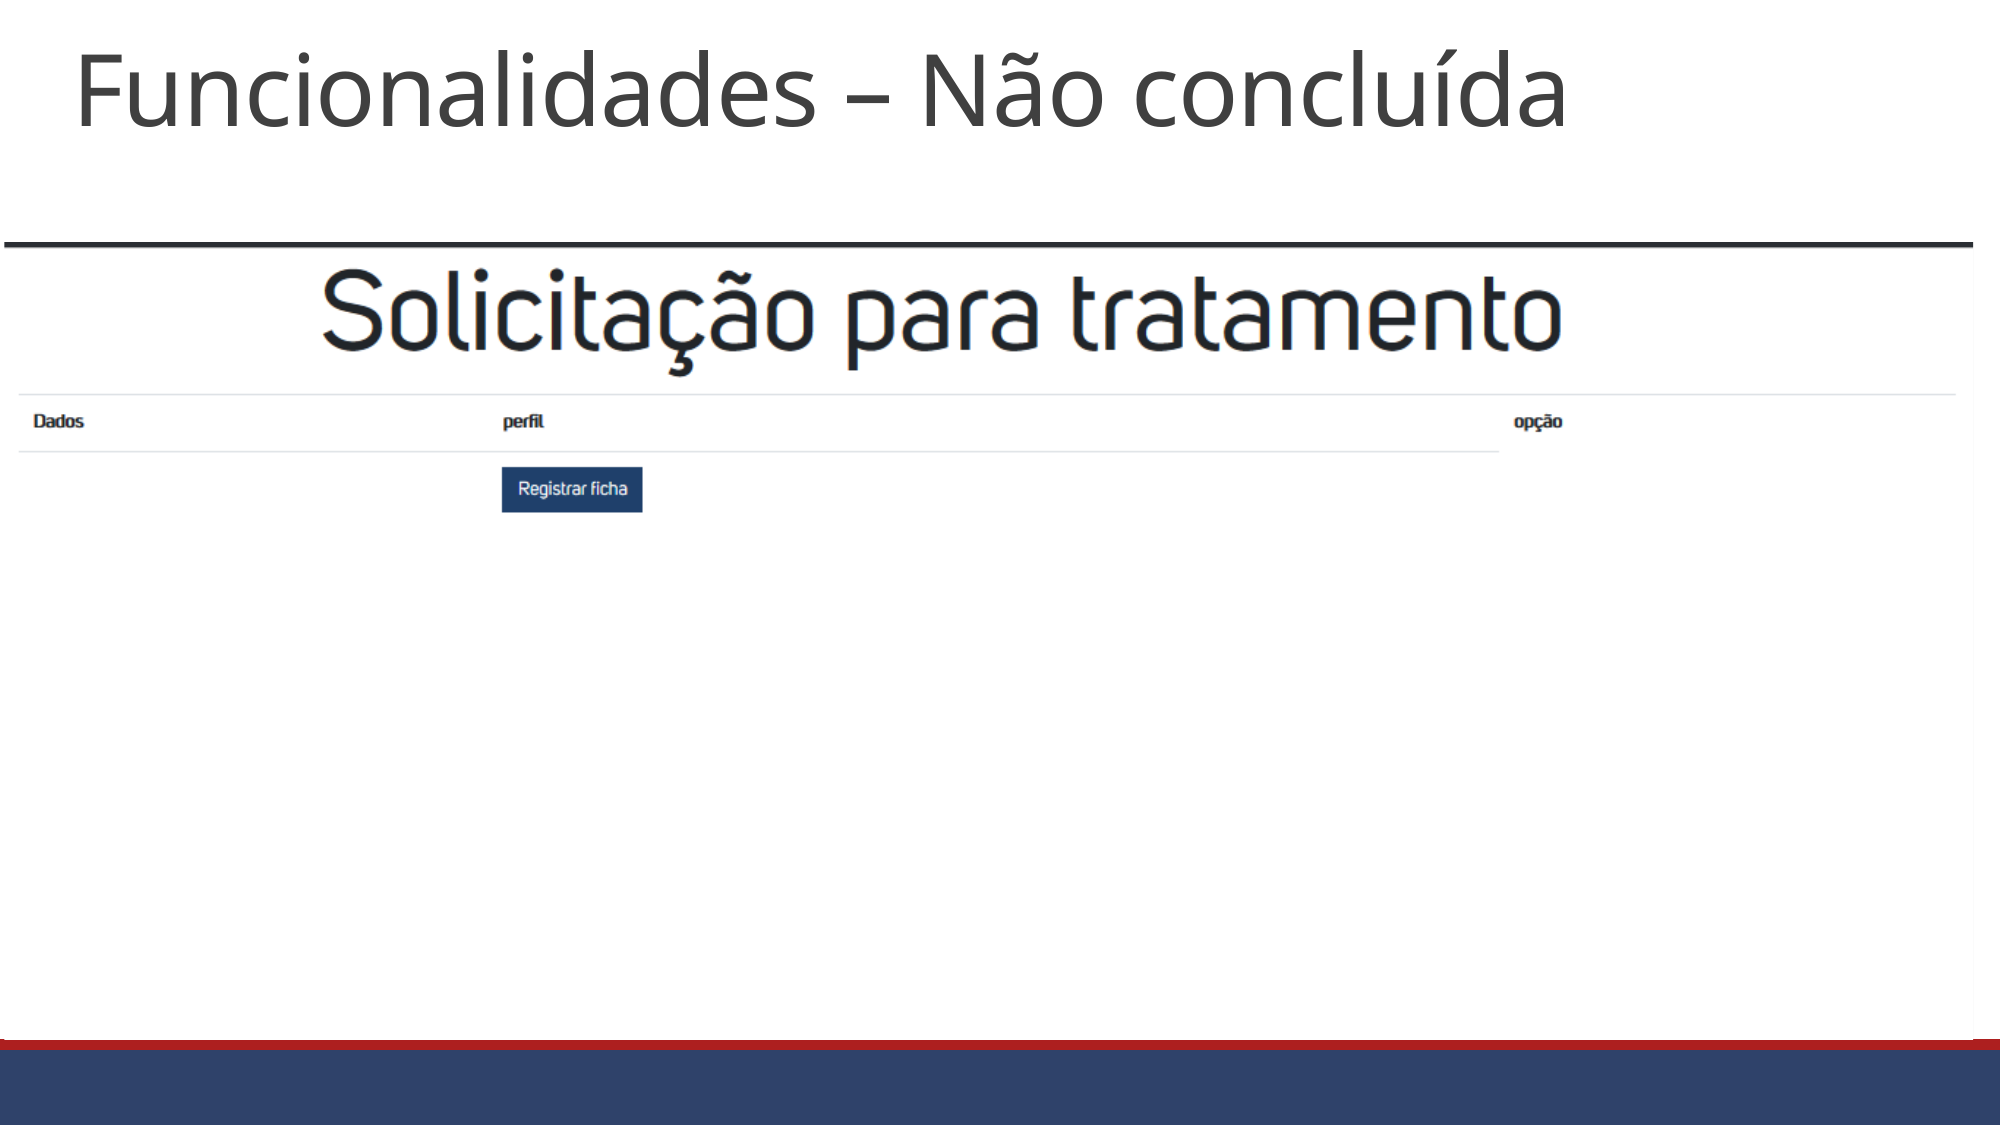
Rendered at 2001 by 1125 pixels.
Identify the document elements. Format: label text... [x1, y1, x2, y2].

picture [3, 242, 1974, 1040]
title Funcionalidades – Não concluída [57, 18, 1708, 155]
